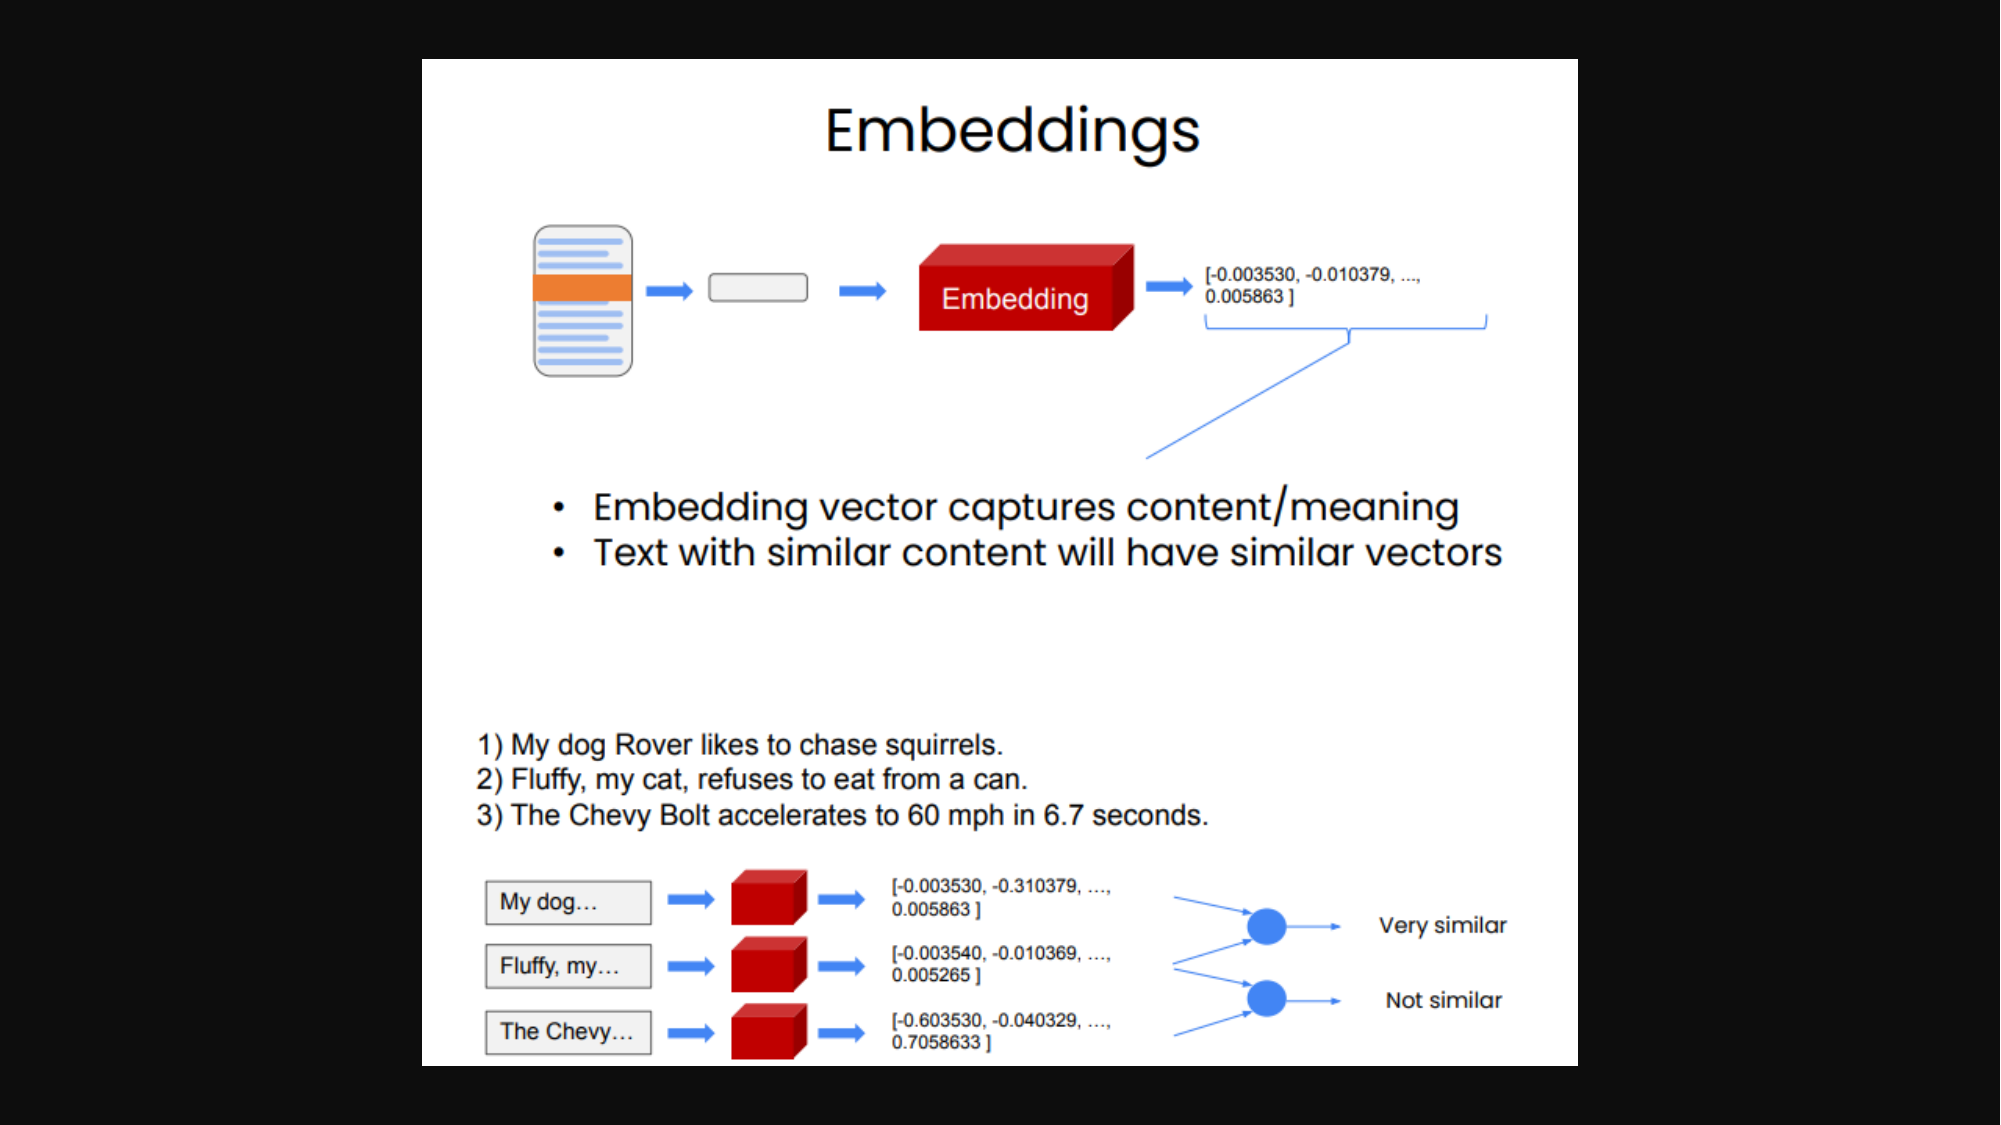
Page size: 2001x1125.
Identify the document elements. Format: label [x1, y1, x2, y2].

picture [422, 59, 1578, 1066]
